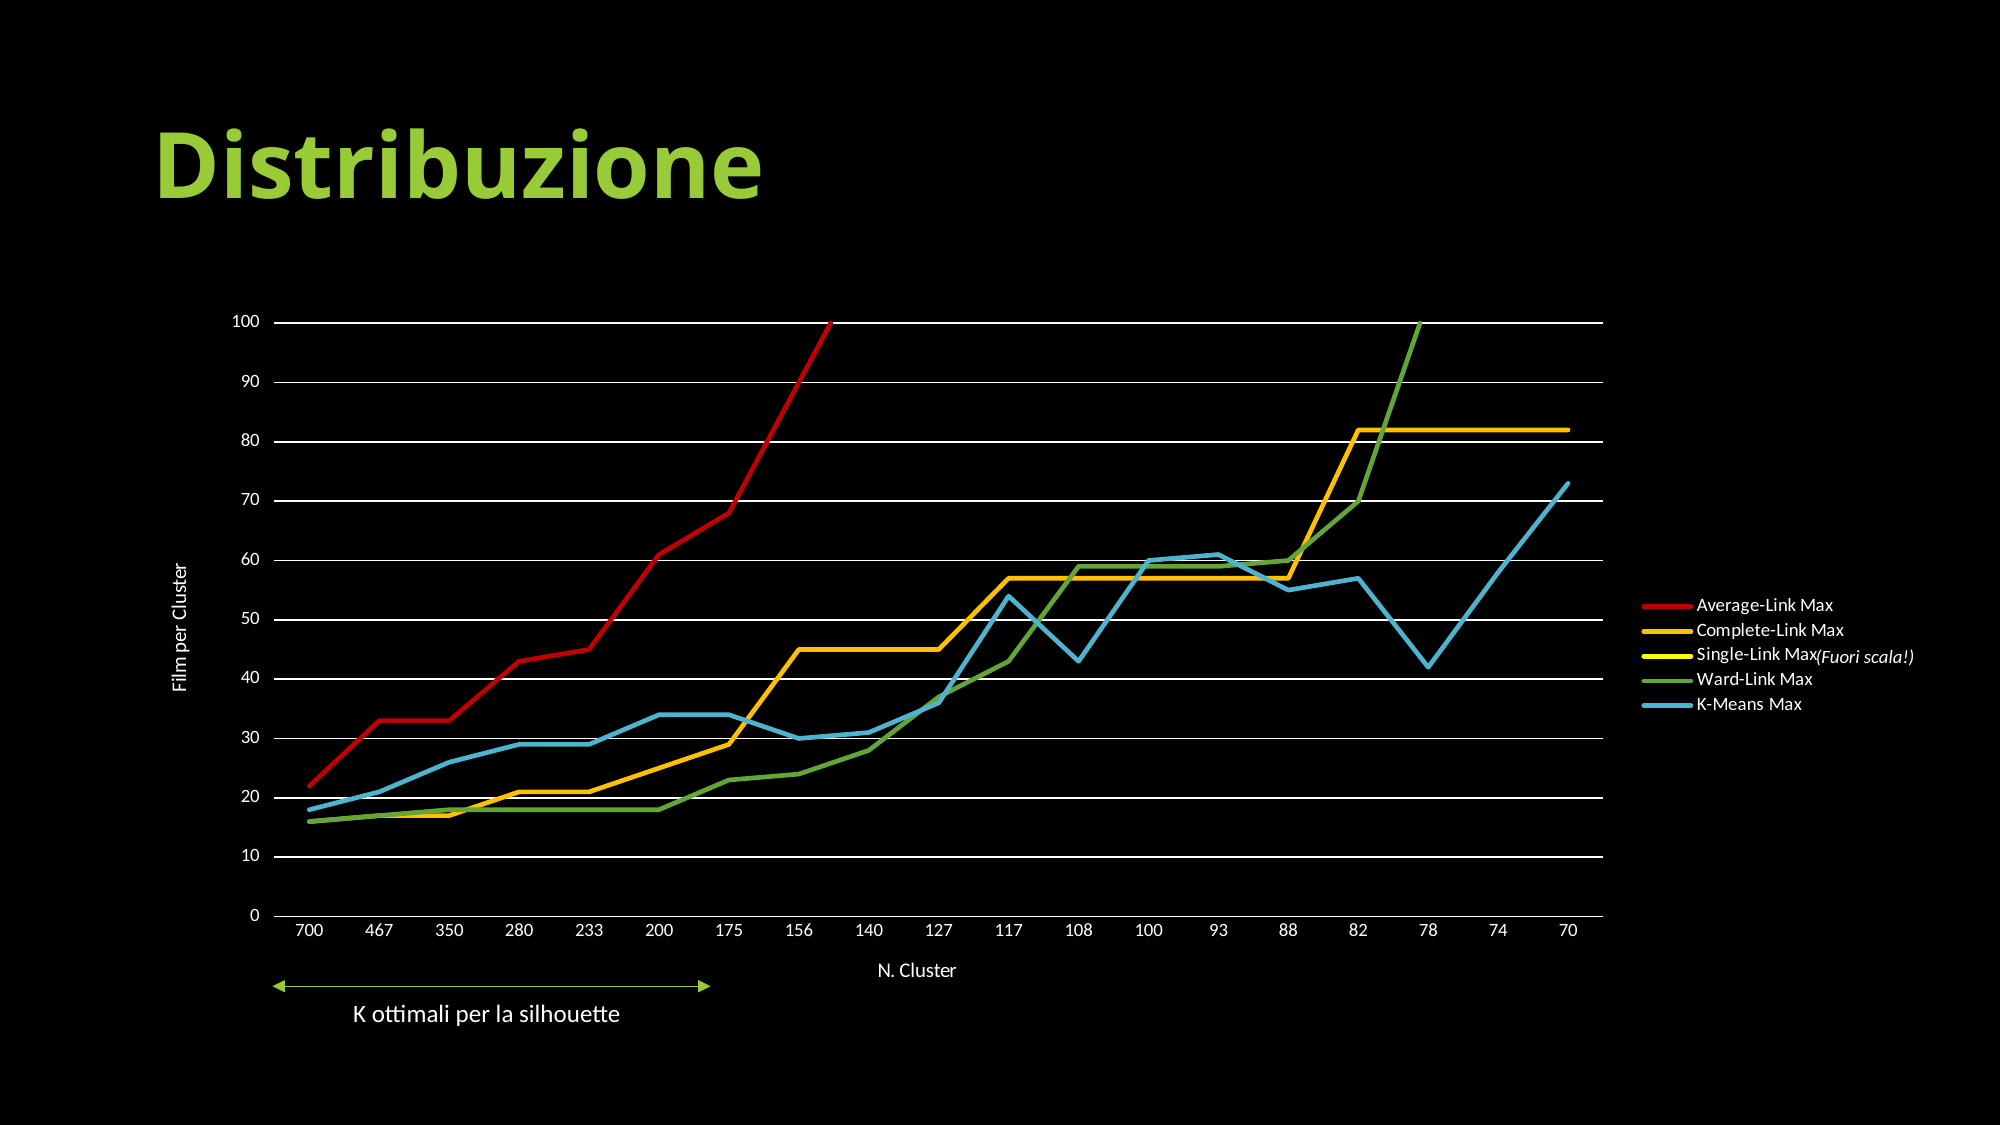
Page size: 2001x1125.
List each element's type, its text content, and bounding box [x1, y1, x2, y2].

title Distribuzione [137, 59, 1863, 278]
text_box K ottimali per la silhouette [338, 1014, 645, 1035]
chart [137, 299, 1863, 1014]
text_box (Fuori scala!) [1863, 622, 1948, 678]
